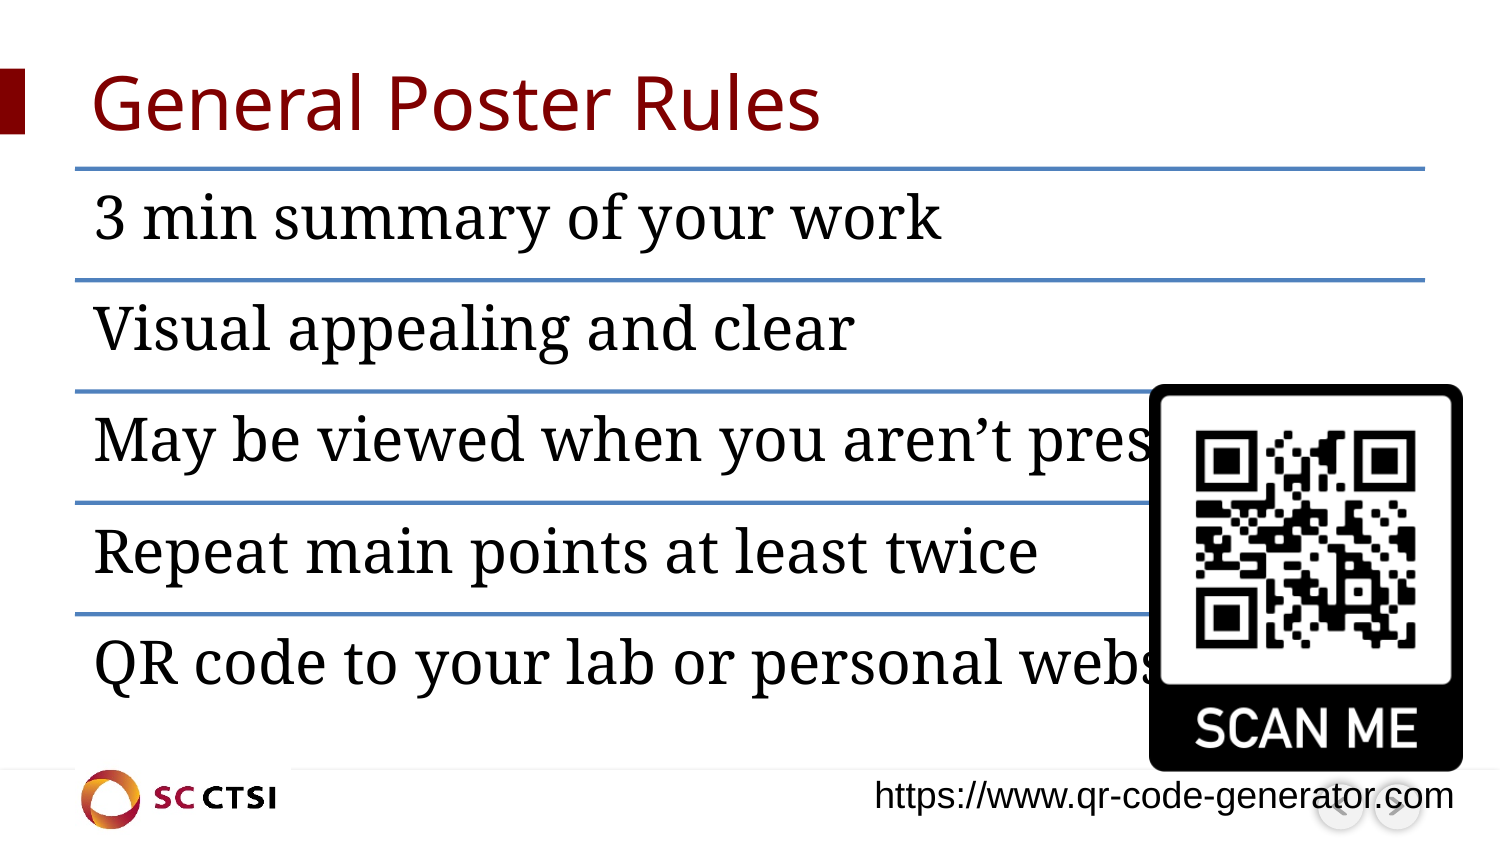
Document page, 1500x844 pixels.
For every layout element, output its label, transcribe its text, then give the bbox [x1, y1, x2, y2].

picture [75, 759, 291, 835]
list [74, 168, 1426, 726]
title General Poster Rules [75, 71, 1325, 142]
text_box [849, 384, 1481, 825]
